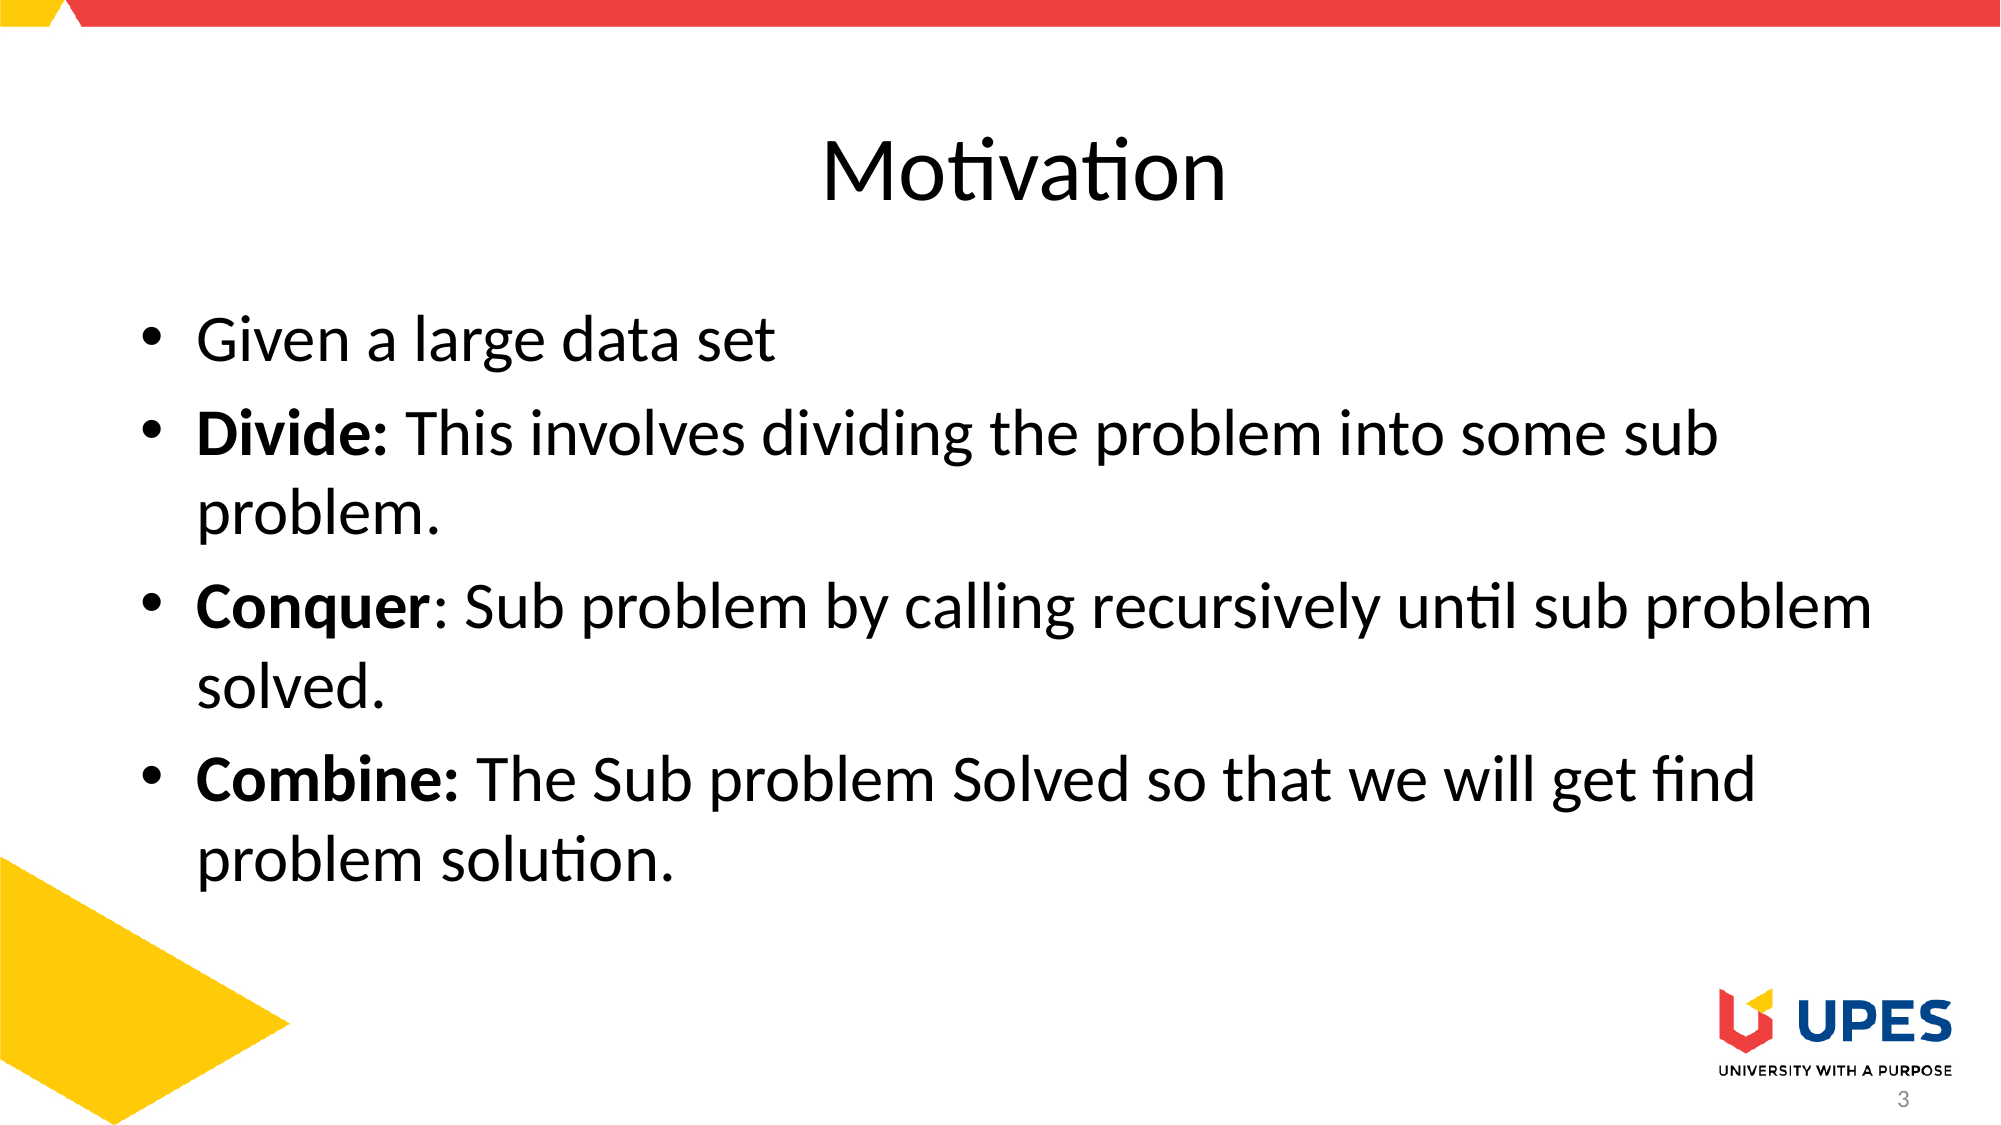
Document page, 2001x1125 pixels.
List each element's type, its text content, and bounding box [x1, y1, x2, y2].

list Given a large data set Divide: This involves dividing the problem into some sub problem. Conquer: Sub problem by calling recursively until sub problem solved. Combine: The Sub problem Solved so that we will get find problem solution. [125, 287, 1925, 1030]
picture [0, 0, 2001, 1125]
title Motivation [125, 70, 1925, 258]
